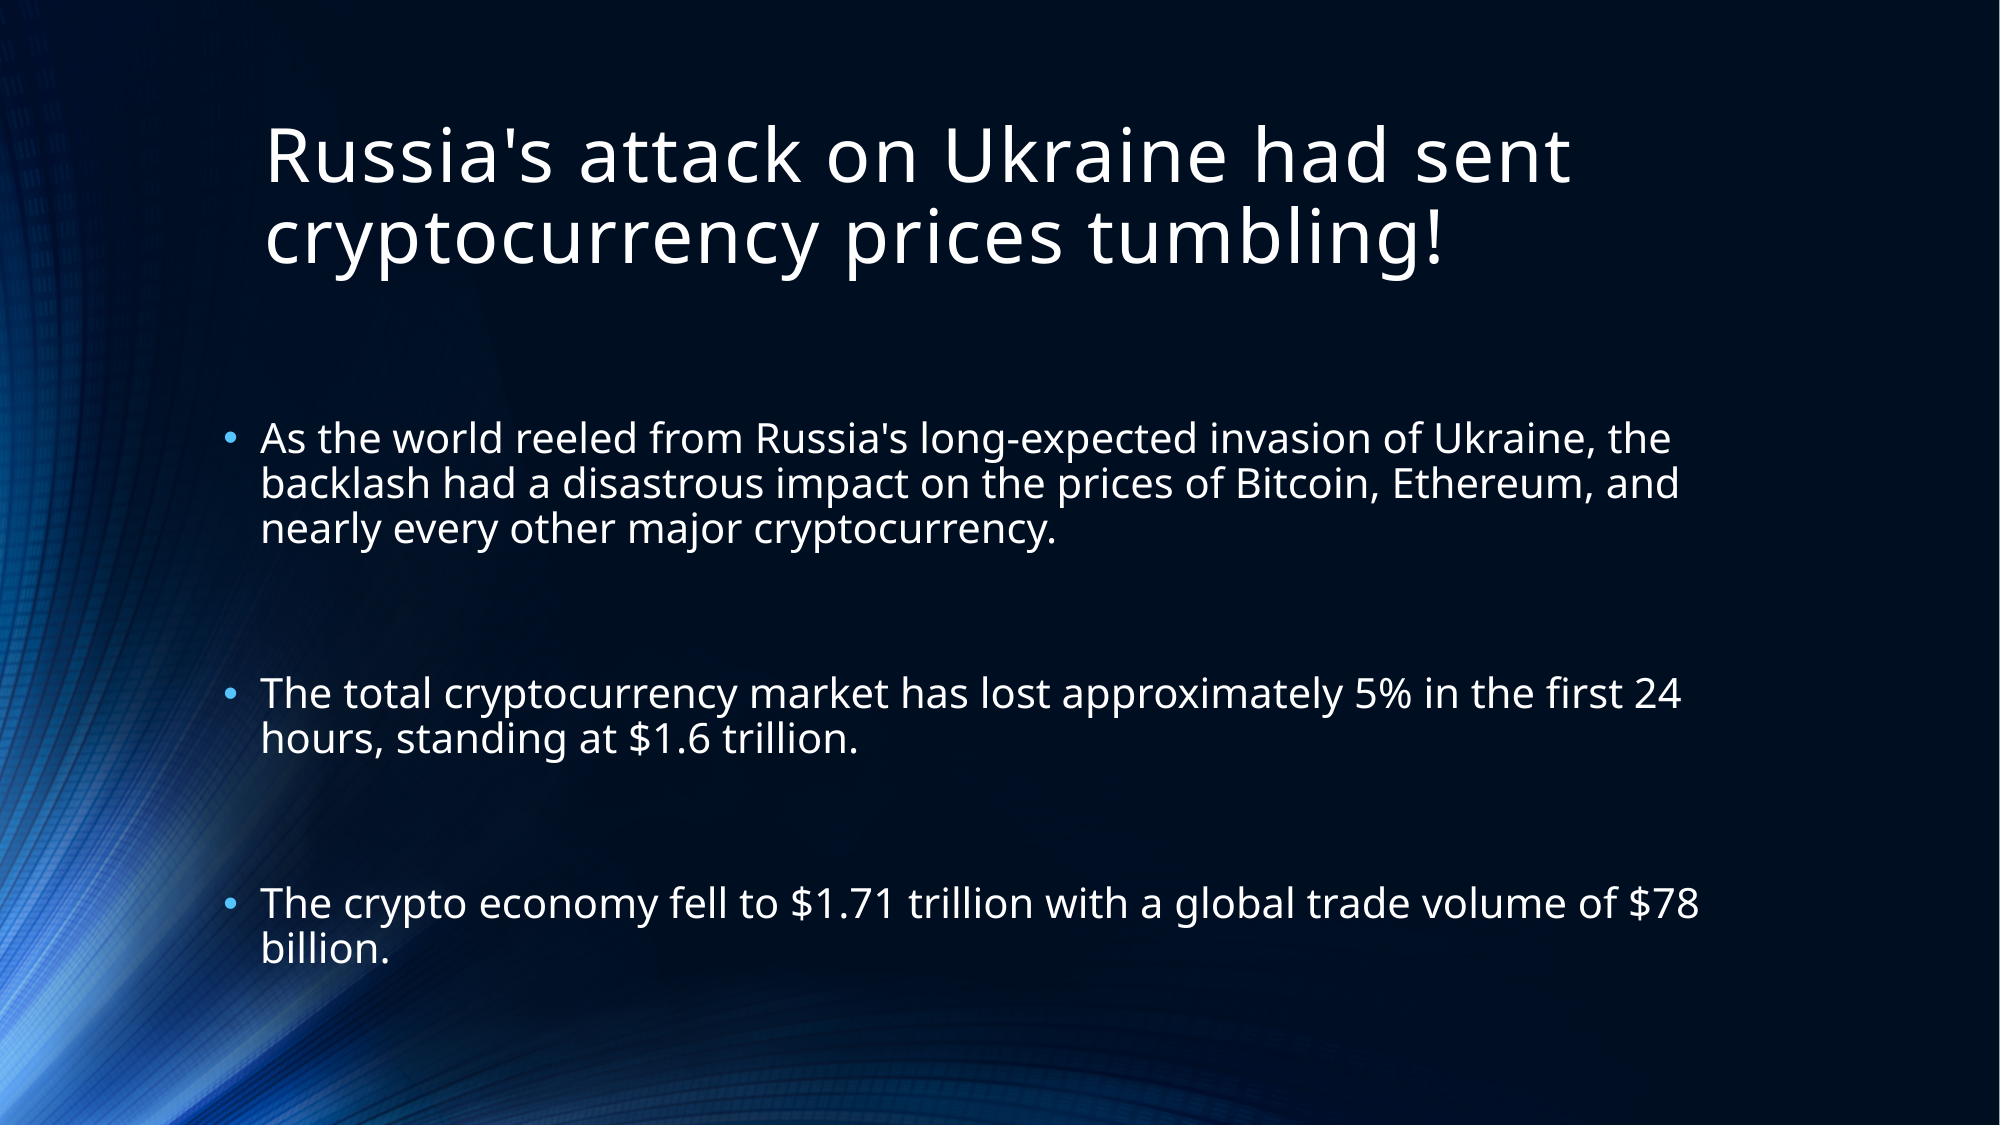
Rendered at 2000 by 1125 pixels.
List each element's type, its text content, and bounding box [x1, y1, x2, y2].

picture [0, 0, 2000, 1125]
title Russia's attack on Ukraine had sent cryptocurrency prices tumbling! [249, 62, 1750, 288]
list As the world reeled from Russia's long-expected invasion of Ukraine, the backlash had a disastrous impact on the prices of Bitcoin, Ethereum, and nearly every other major cryptocurrency. The total cryptocurrency market has lost approximately 5% in the first 24 hours, standing at $1.6 trillion. The crypto economy fell to $1.71 trillion with a global trade volume of $78 billion. [208, 312, 1747, 988]
